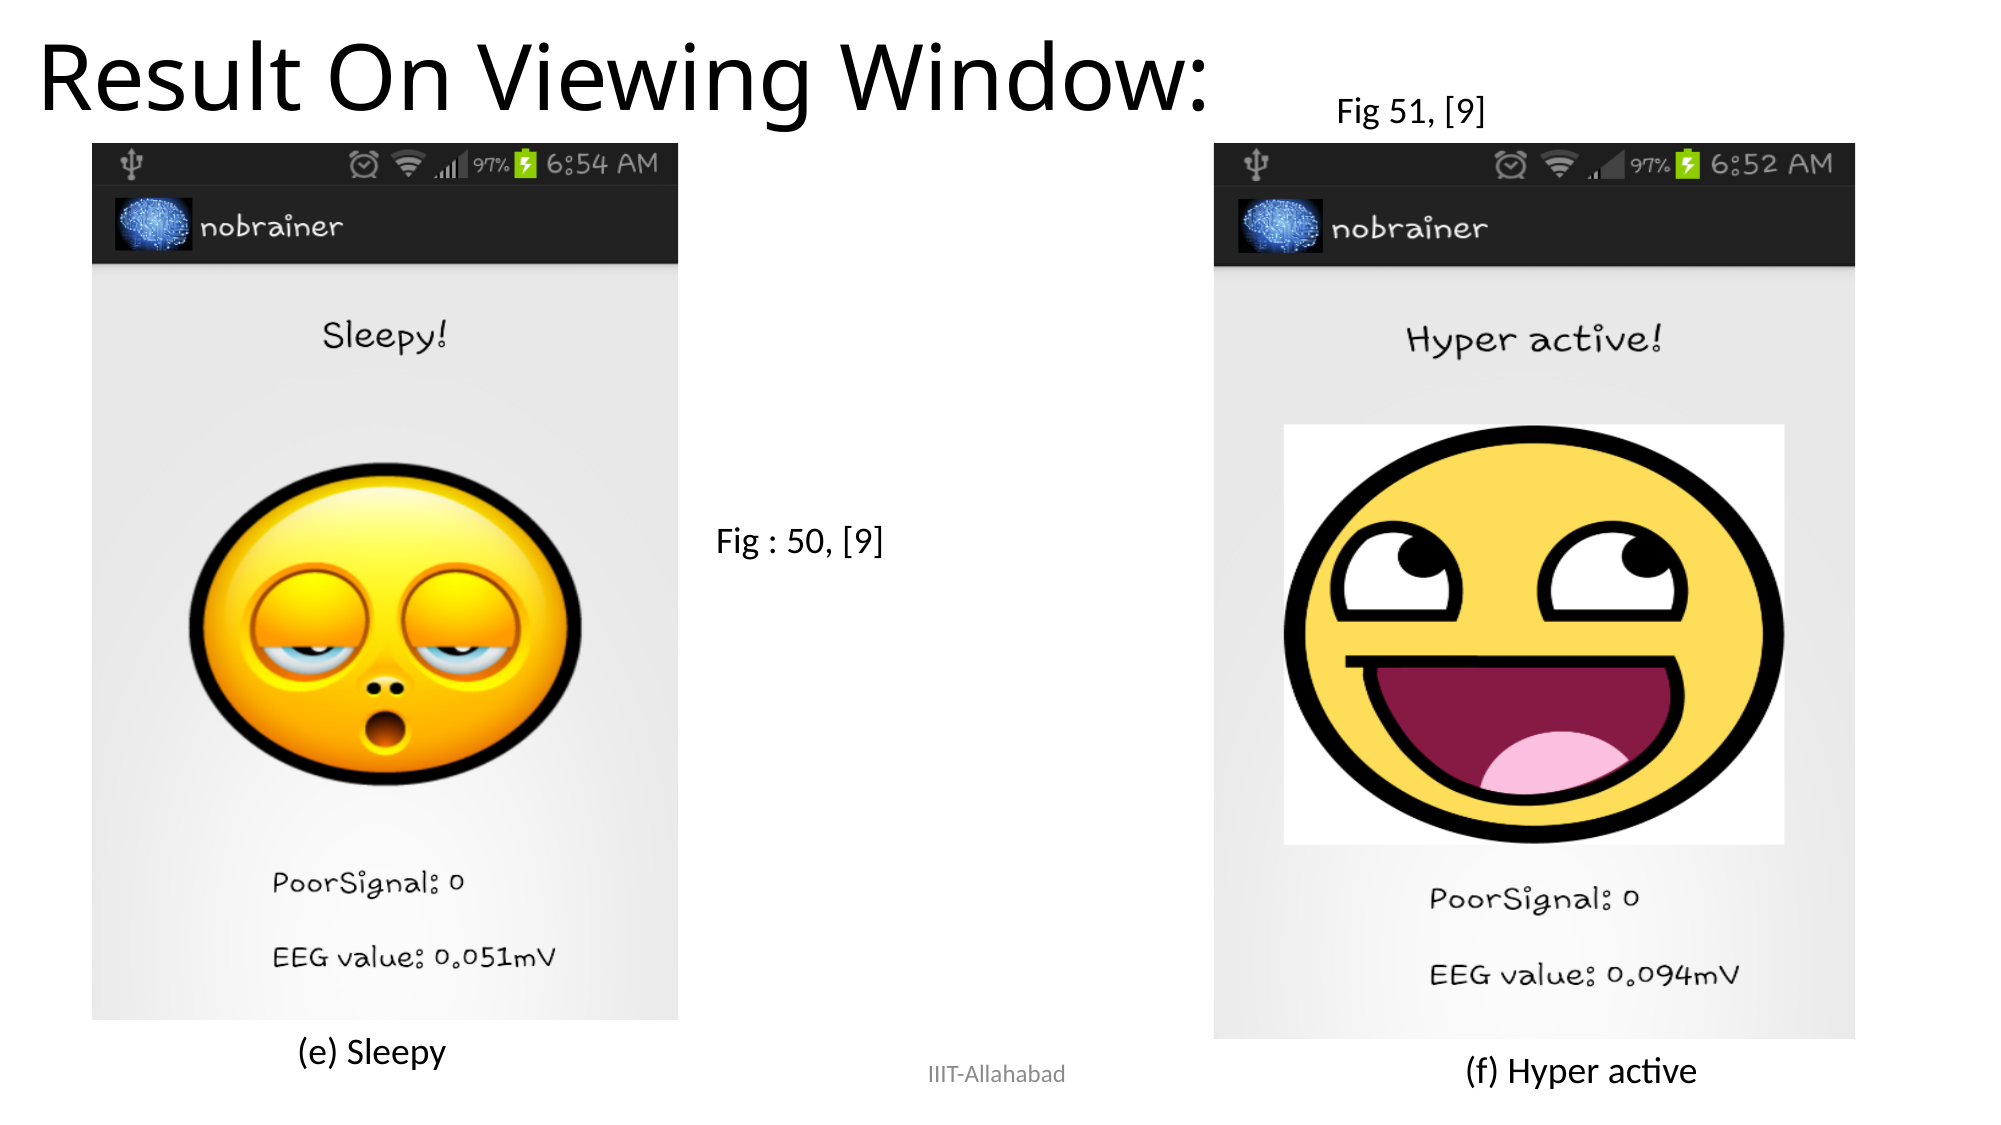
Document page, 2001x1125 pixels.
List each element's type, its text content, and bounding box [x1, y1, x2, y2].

title Result On Viewing Window: [21, 17, 1747, 144]
picture [1213, 143, 1856, 1039]
text_box (e) Sleepy [162, 1028, 581, 1080]
text_box Fig 51, [9] [1321, 78, 1535, 139]
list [91, 143, 679, 1020]
footer IIIT-Allahabad [662, 1042, 1338, 1103]
text_box (f) Hyper active [1371, 1047, 1792, 1099]
text_box Fig : 50, [9] [701, 509, 913, 569]
